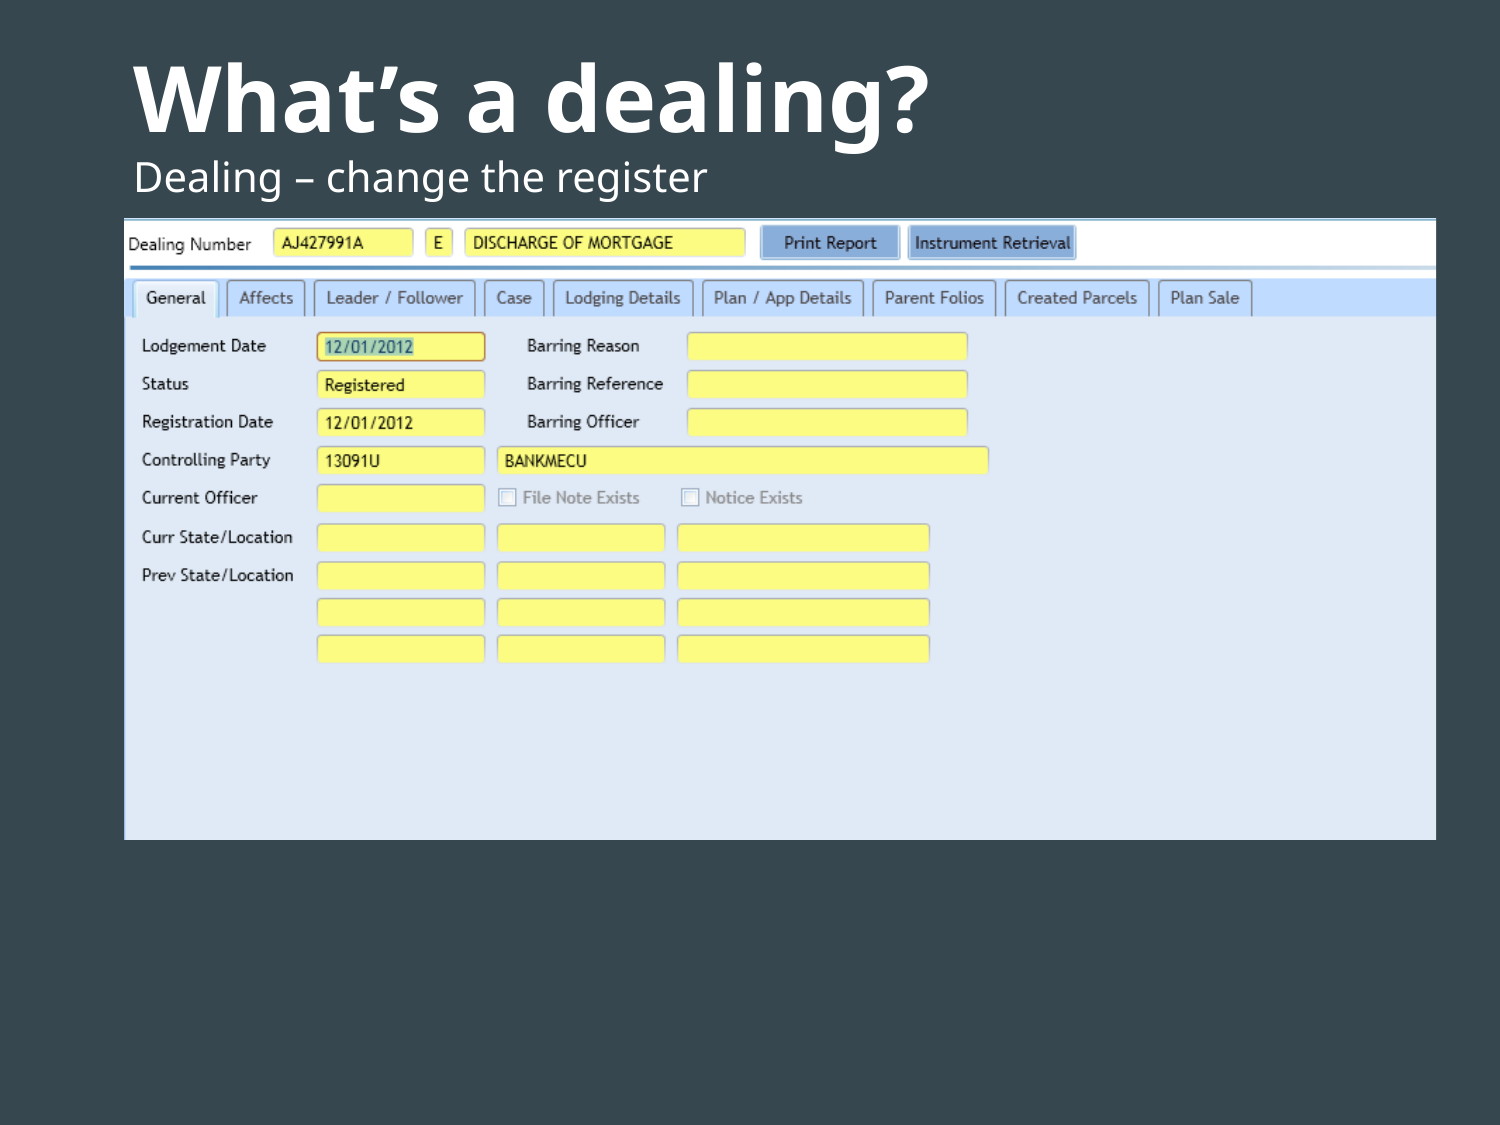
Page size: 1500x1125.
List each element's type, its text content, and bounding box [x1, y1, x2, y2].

title What’s a dealing? Dealing – change the register [118, 0, 1394, 222]
picture [123, 218, 1437, 840]
